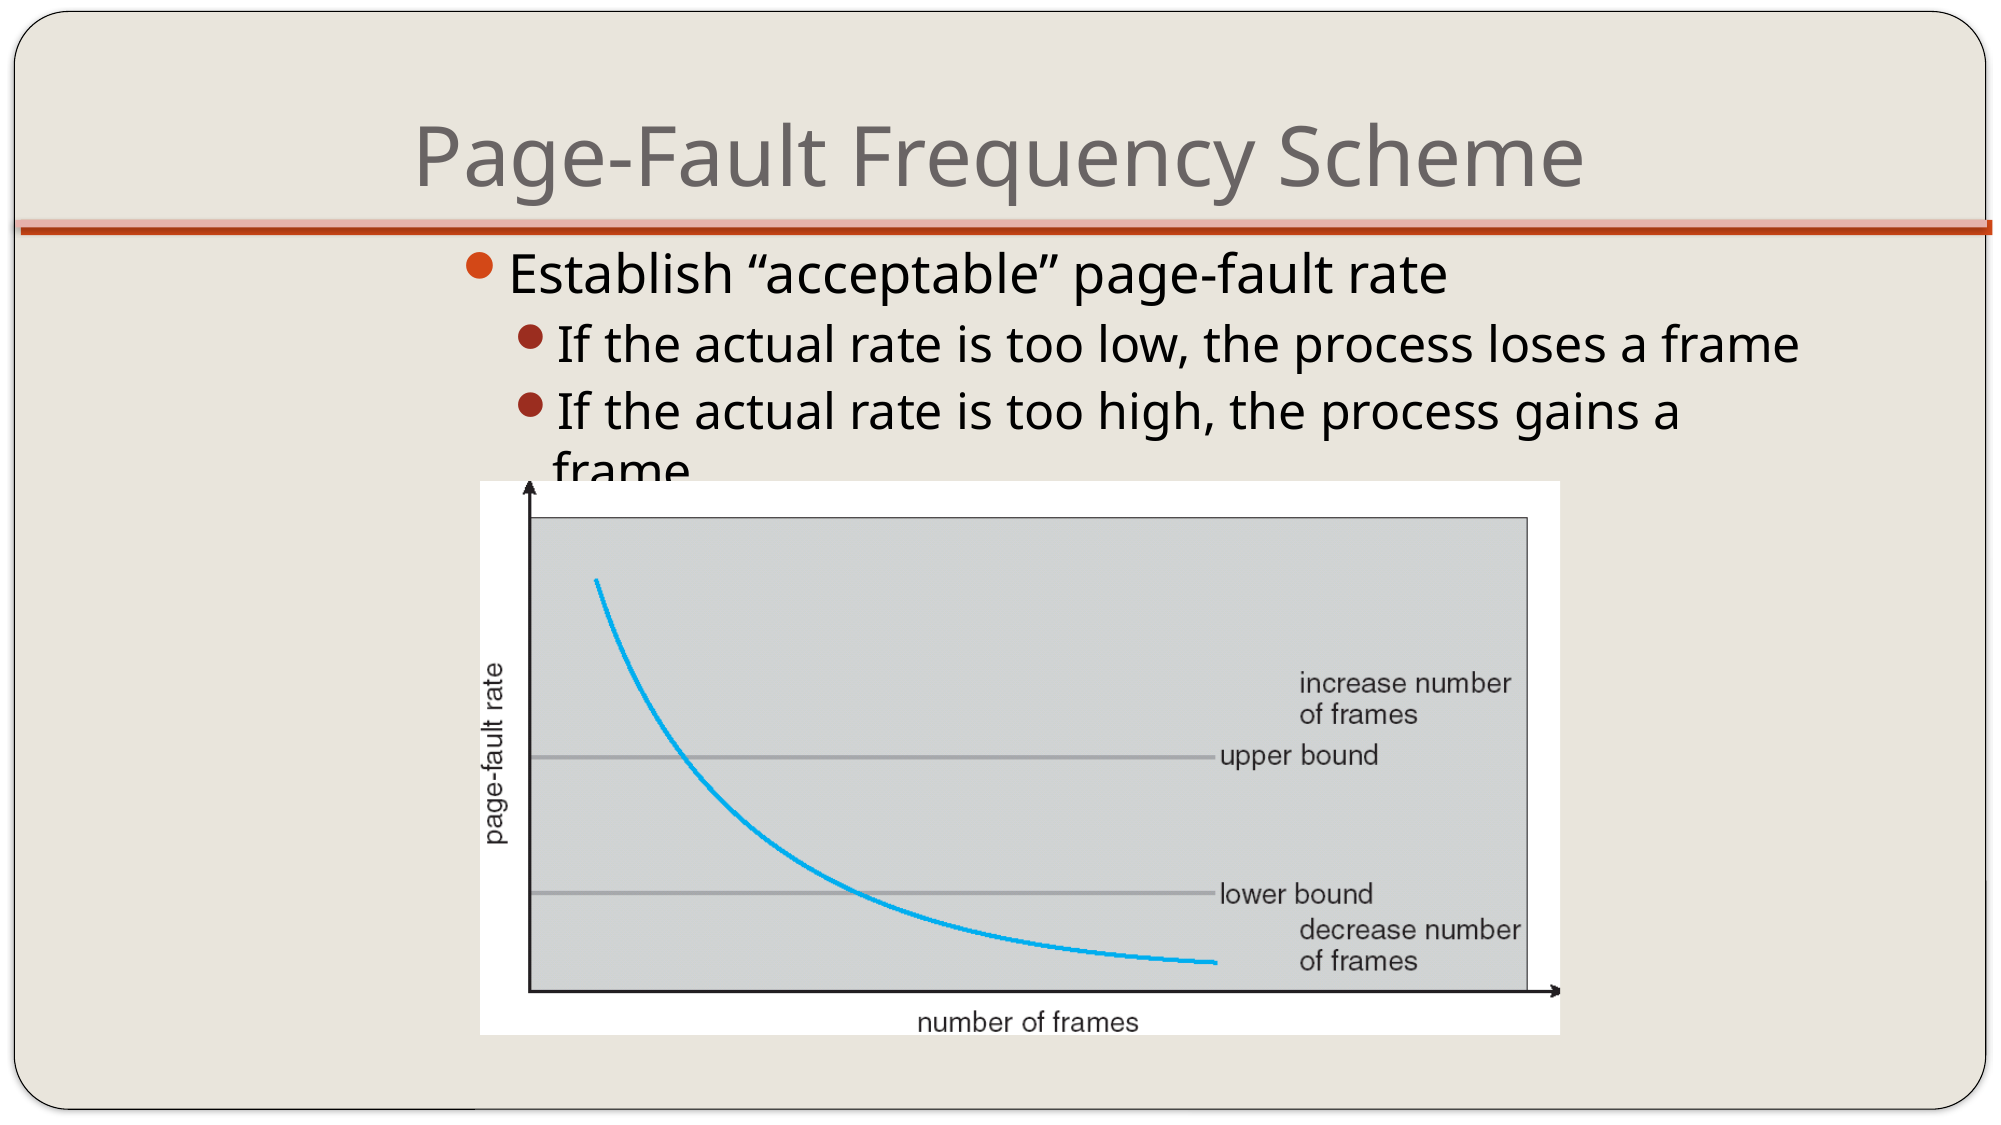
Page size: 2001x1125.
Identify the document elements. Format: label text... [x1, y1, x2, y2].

picture [479, 480, 1561, 1036]
list Establish “acceptable” page-fault rate If the actual rate is too low, the process loses a frame If the actual rate is too high, the process gains a frame [447, 231, 1836, 1102]
title Page-Fault Frequency Scheme [338, 30, 1662, 219]
